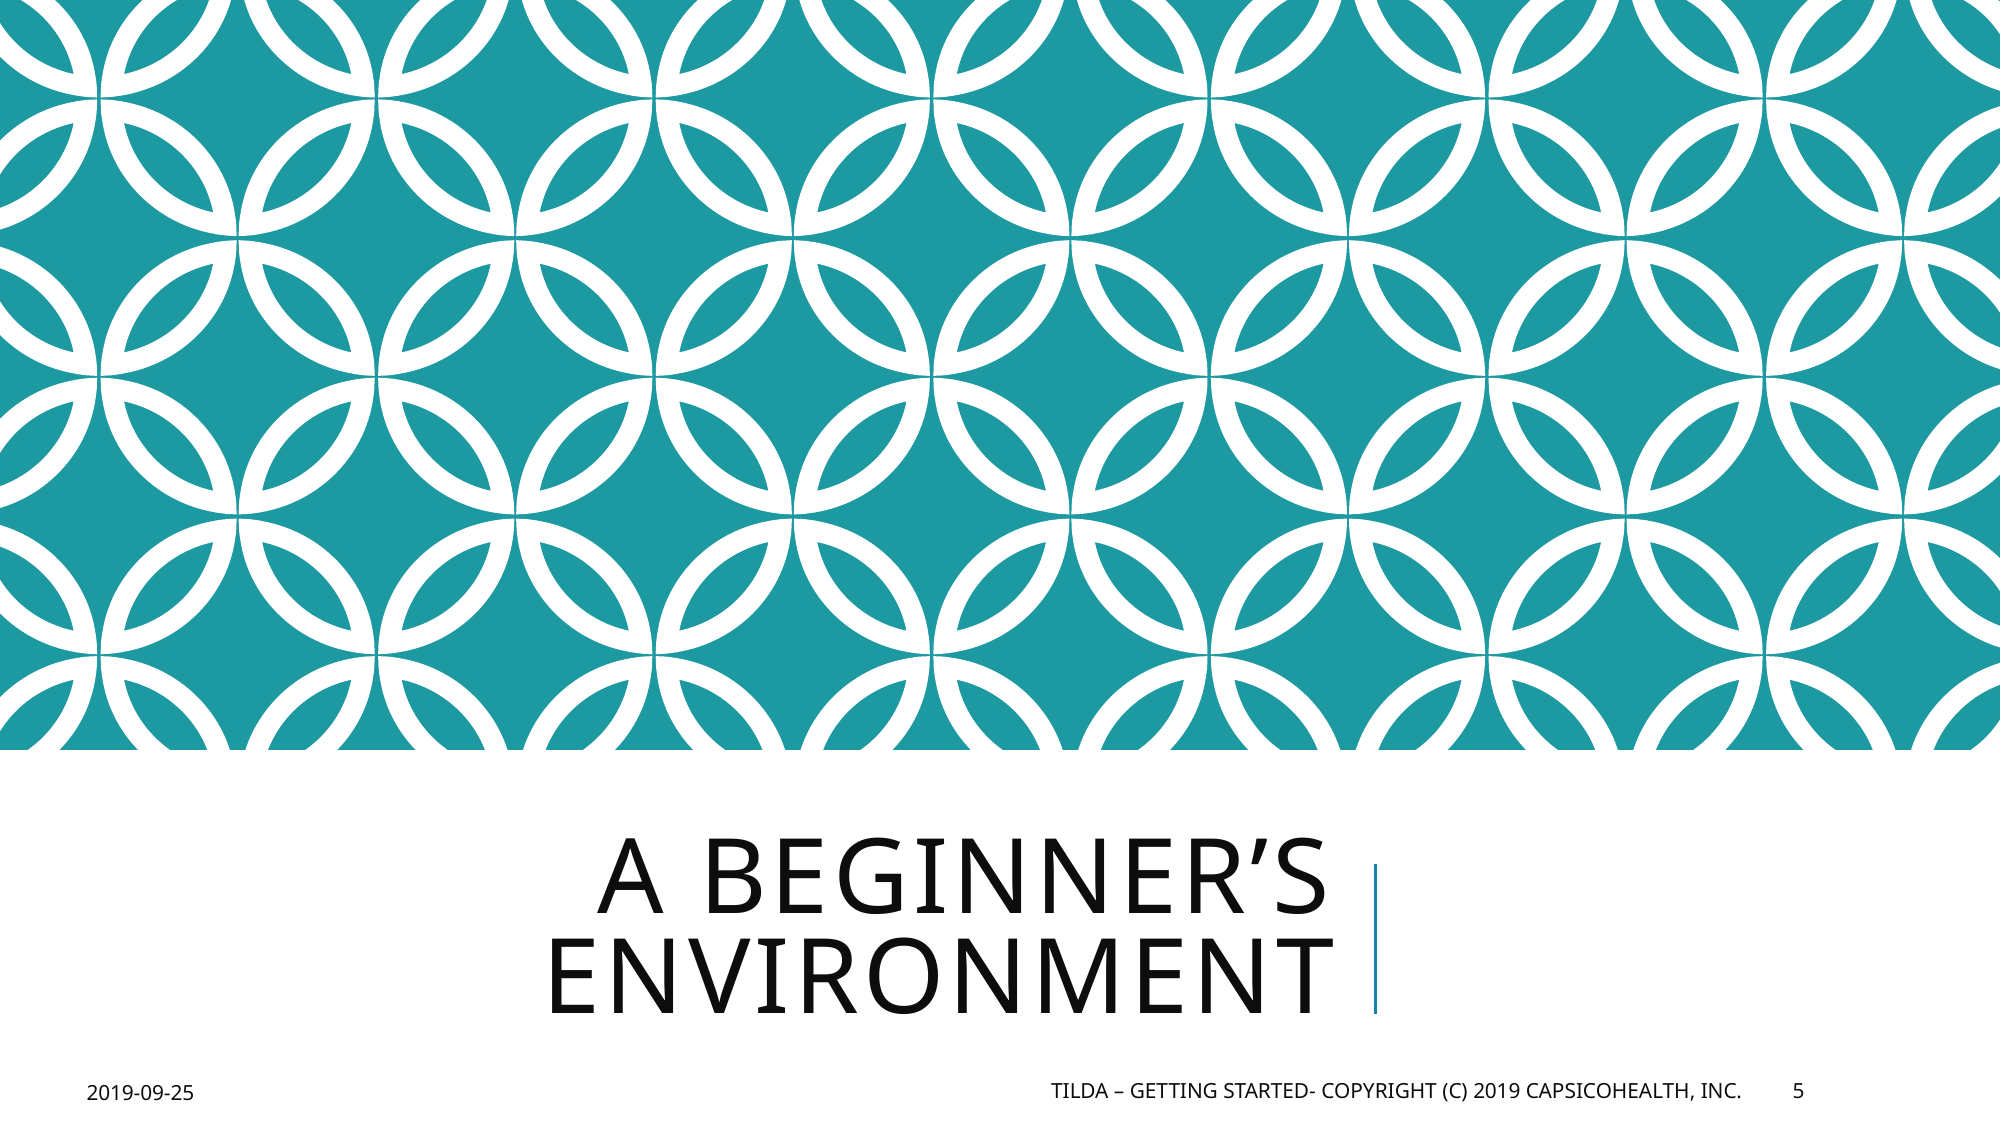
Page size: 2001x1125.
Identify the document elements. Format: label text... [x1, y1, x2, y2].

slide_number 5 [1777, 1077, 1938, 1107]
title A Beginner’s Environment [75, 813, 1350, 1054]
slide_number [71, 1077, 522, 1107]
footer Tilda – Getting Started- Copyright (c) 2019 CapsicoHealth, Inc. [559, 1077, 1763, 1107]
